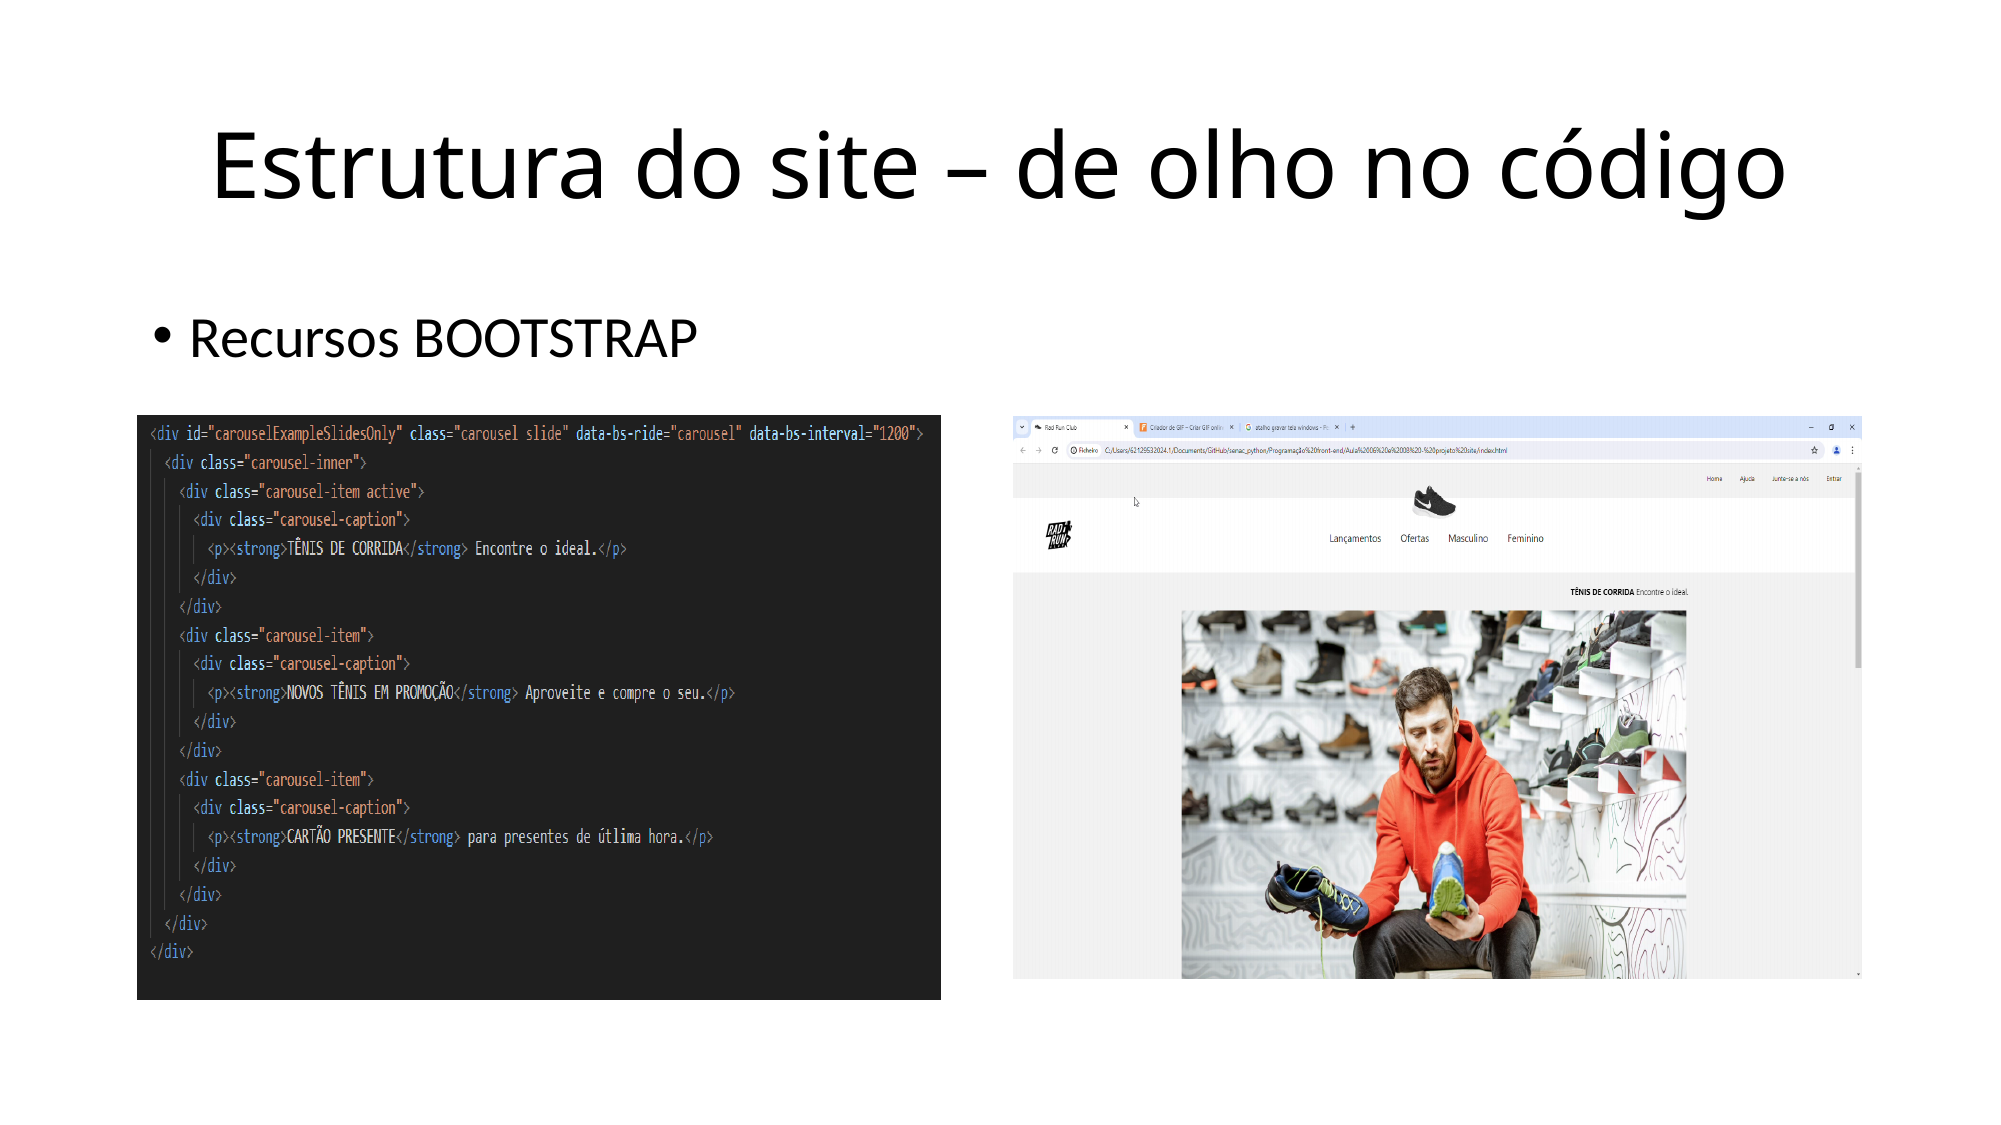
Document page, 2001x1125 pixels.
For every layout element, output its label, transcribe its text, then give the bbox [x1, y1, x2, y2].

list Recursos BOOTSTRAP [137, 299, 988, 1014]
title Estrutura do site – de olho no código [137, 59, 1863, 278]
picture [137, 415, 941, 1000]
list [1012, 415, 1863, 980]
